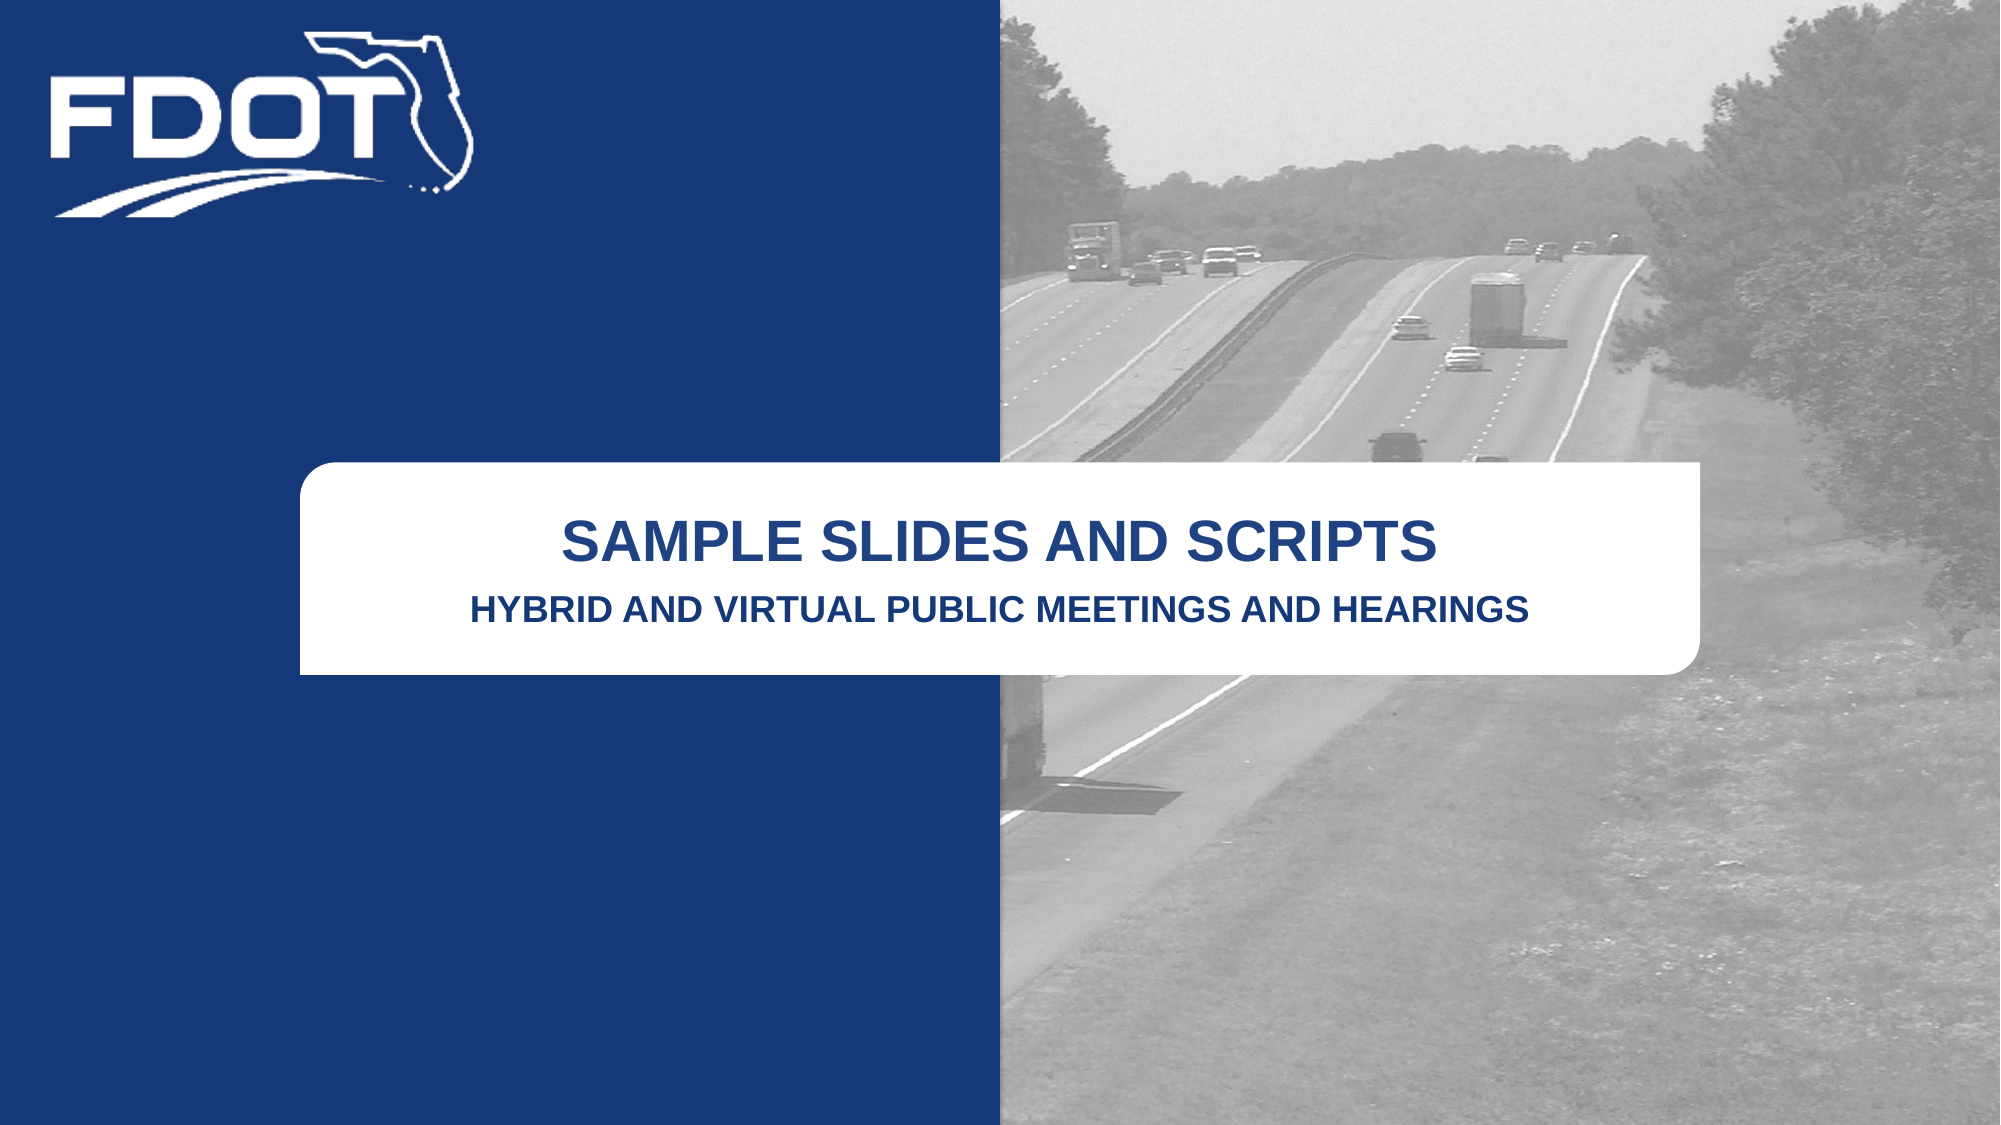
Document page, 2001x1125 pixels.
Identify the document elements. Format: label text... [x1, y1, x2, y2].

picture [37, 12, 488, 238]
text_box SAMPLE SLIDES AND SCRIPTS HYBRID AND VIRTUAL PUBLIC MEETINGS AND HEARINGS [300, 462, 1701, 675]
